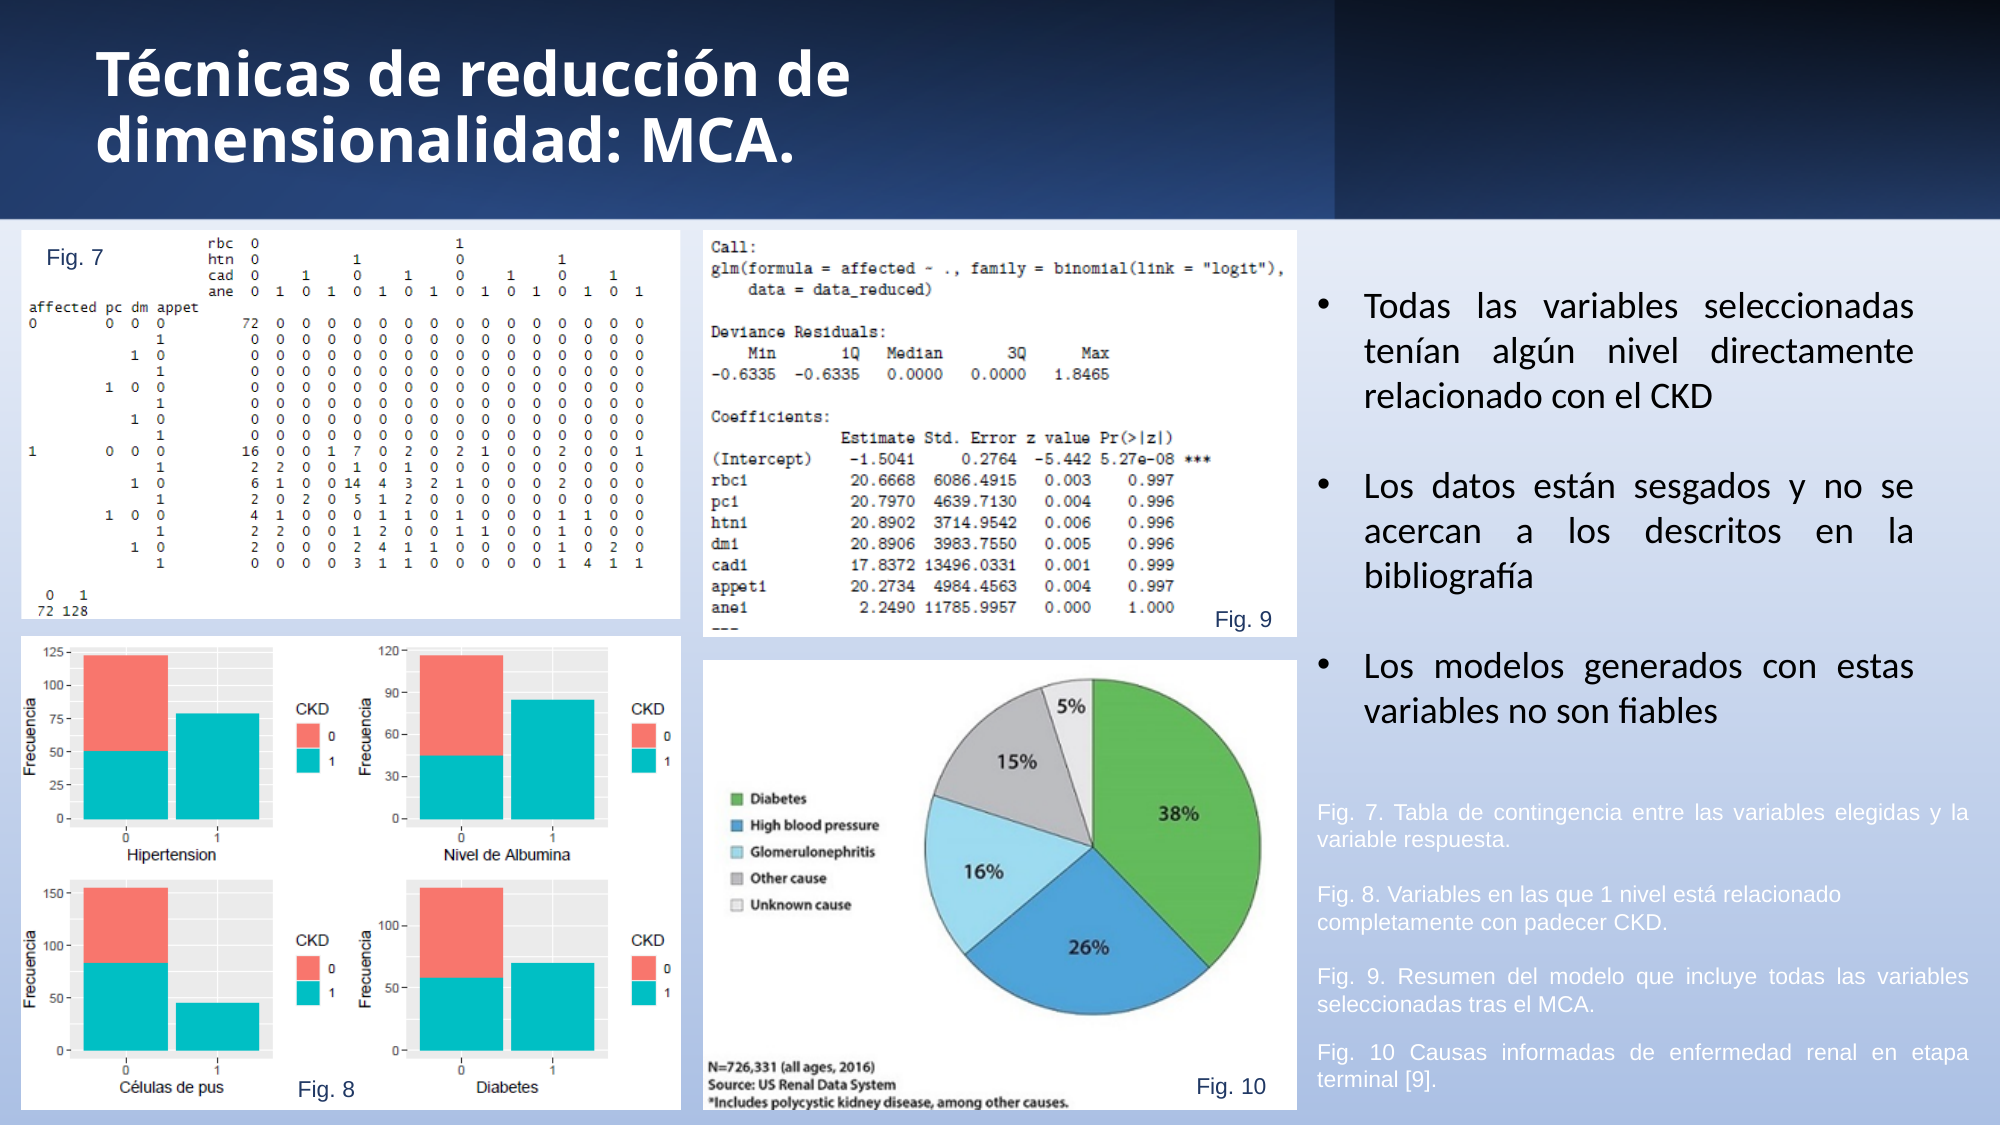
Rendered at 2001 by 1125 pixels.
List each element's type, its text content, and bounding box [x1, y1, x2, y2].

text_box Fig. 9. Resumen del modelo que incluye todas las variables seleccionadas tras el MCA. [1302, 954, 1985, 1025]
picture [0, 0, 2000, 221]
picture [703, 660, 1297, 1110]
text_box Fig. 7. Tabla de contingencia entre las variables elegidas y la variable respuesta. [1302, 790, 1985, 860]
text_box Fig. 10 Causas informadas de enfermedad renal en etapa terminal [9]. [1302, 1029, 1985, 1100]
picture [21, 636, 681, 1110]
text_box Fig. 8. Variables en las que 1 nivel está relacionado completamente con padecer CKD. [1302, 872, 1979, 943]
text_box Todas las variables seleccionadas tenían algún nivel directamente relacionado con el CKD Los datos están sesgados y no se acercan a los descritos en la bibliografía Los modelos generados con estas variables no son fiables [1302, 273, 1930, 739]
picture [703, 230, 1297, 637]
picture [21, 230, 681, 619]
